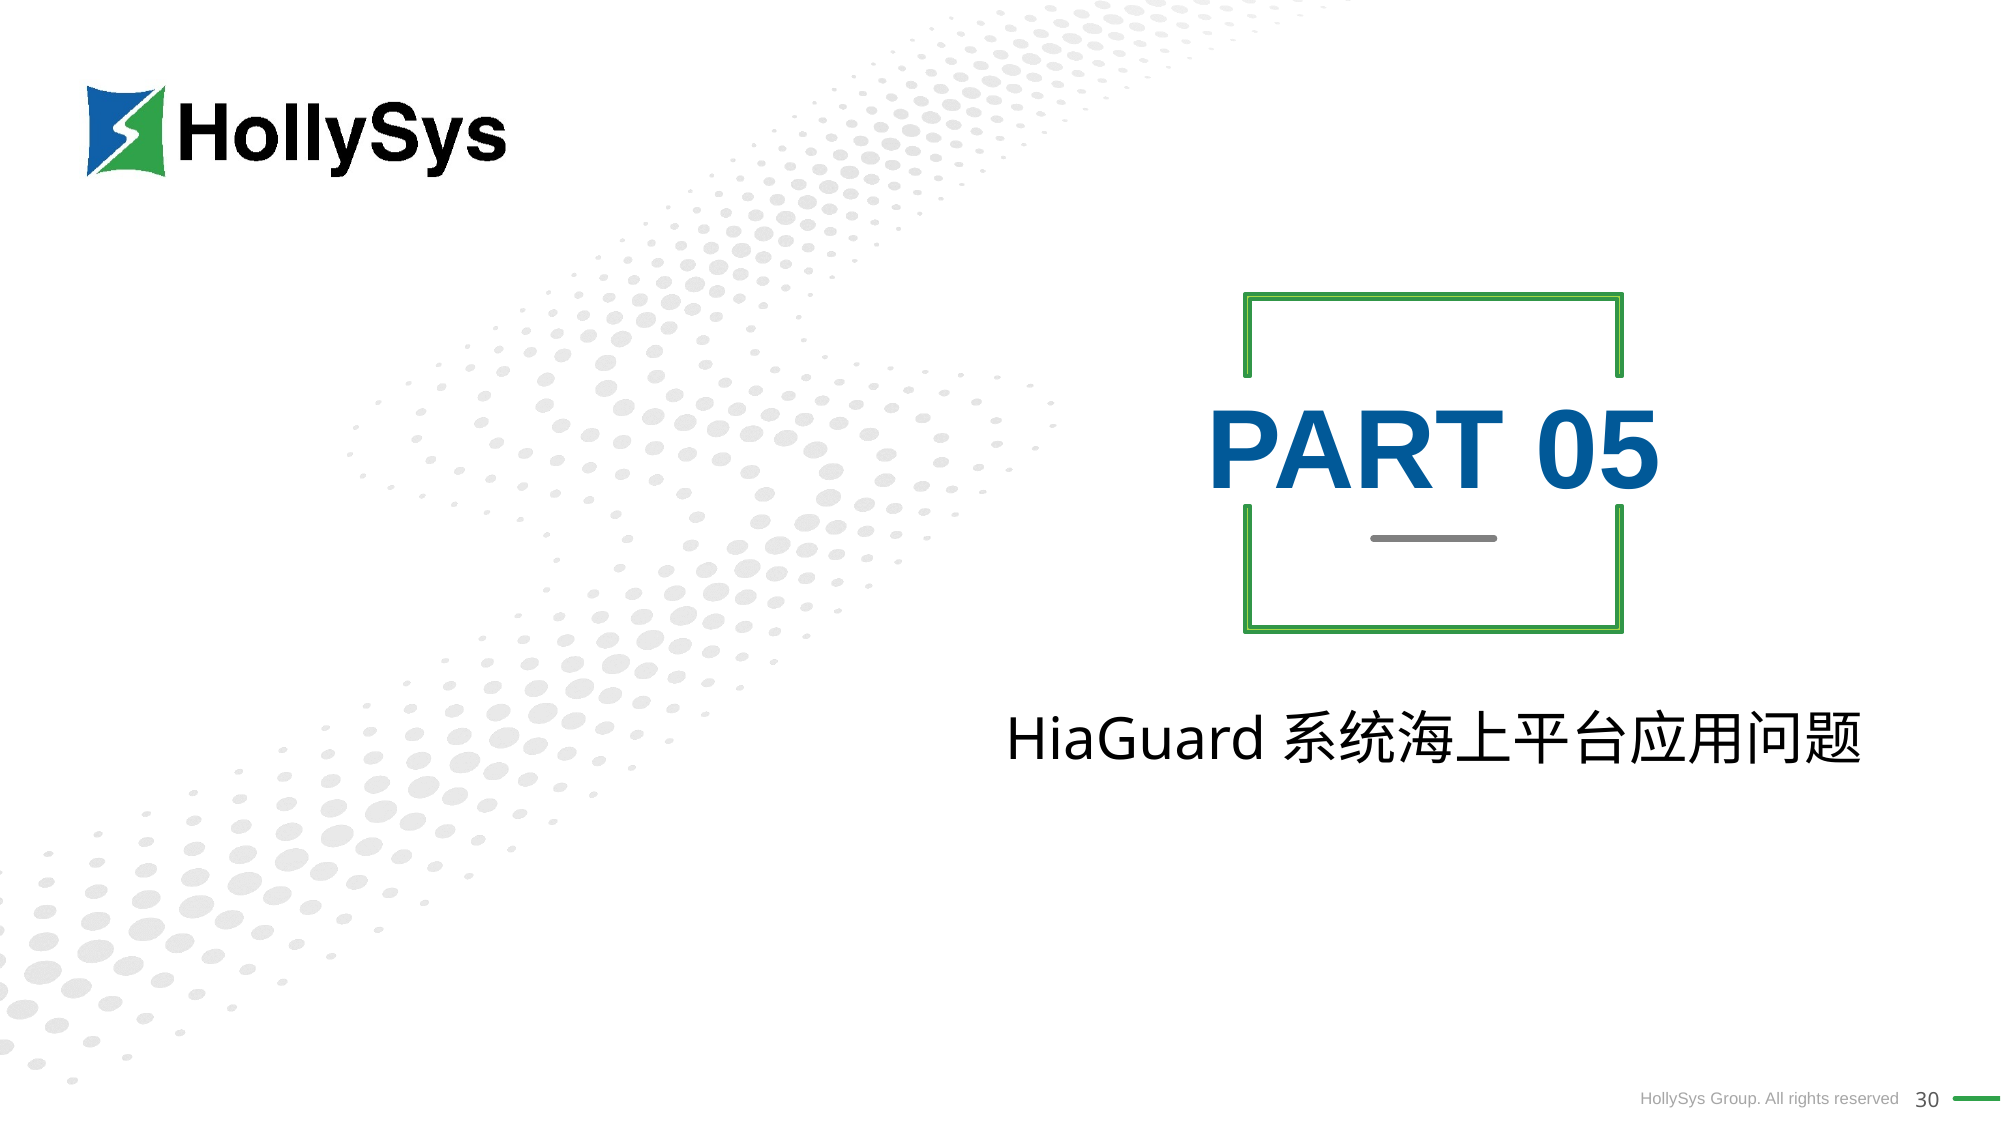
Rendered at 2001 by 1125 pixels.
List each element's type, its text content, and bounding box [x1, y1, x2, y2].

text_box [1245, 294, 1623, 368]
text_box HiaGuard系统海上平台应用问题 [990, 694, 1878, 779]
text_box PART 05 [1160, 368, 1708, 519]
text_box [1245, 519, 1623, 633]
picture [79, 79, 514, 183]
